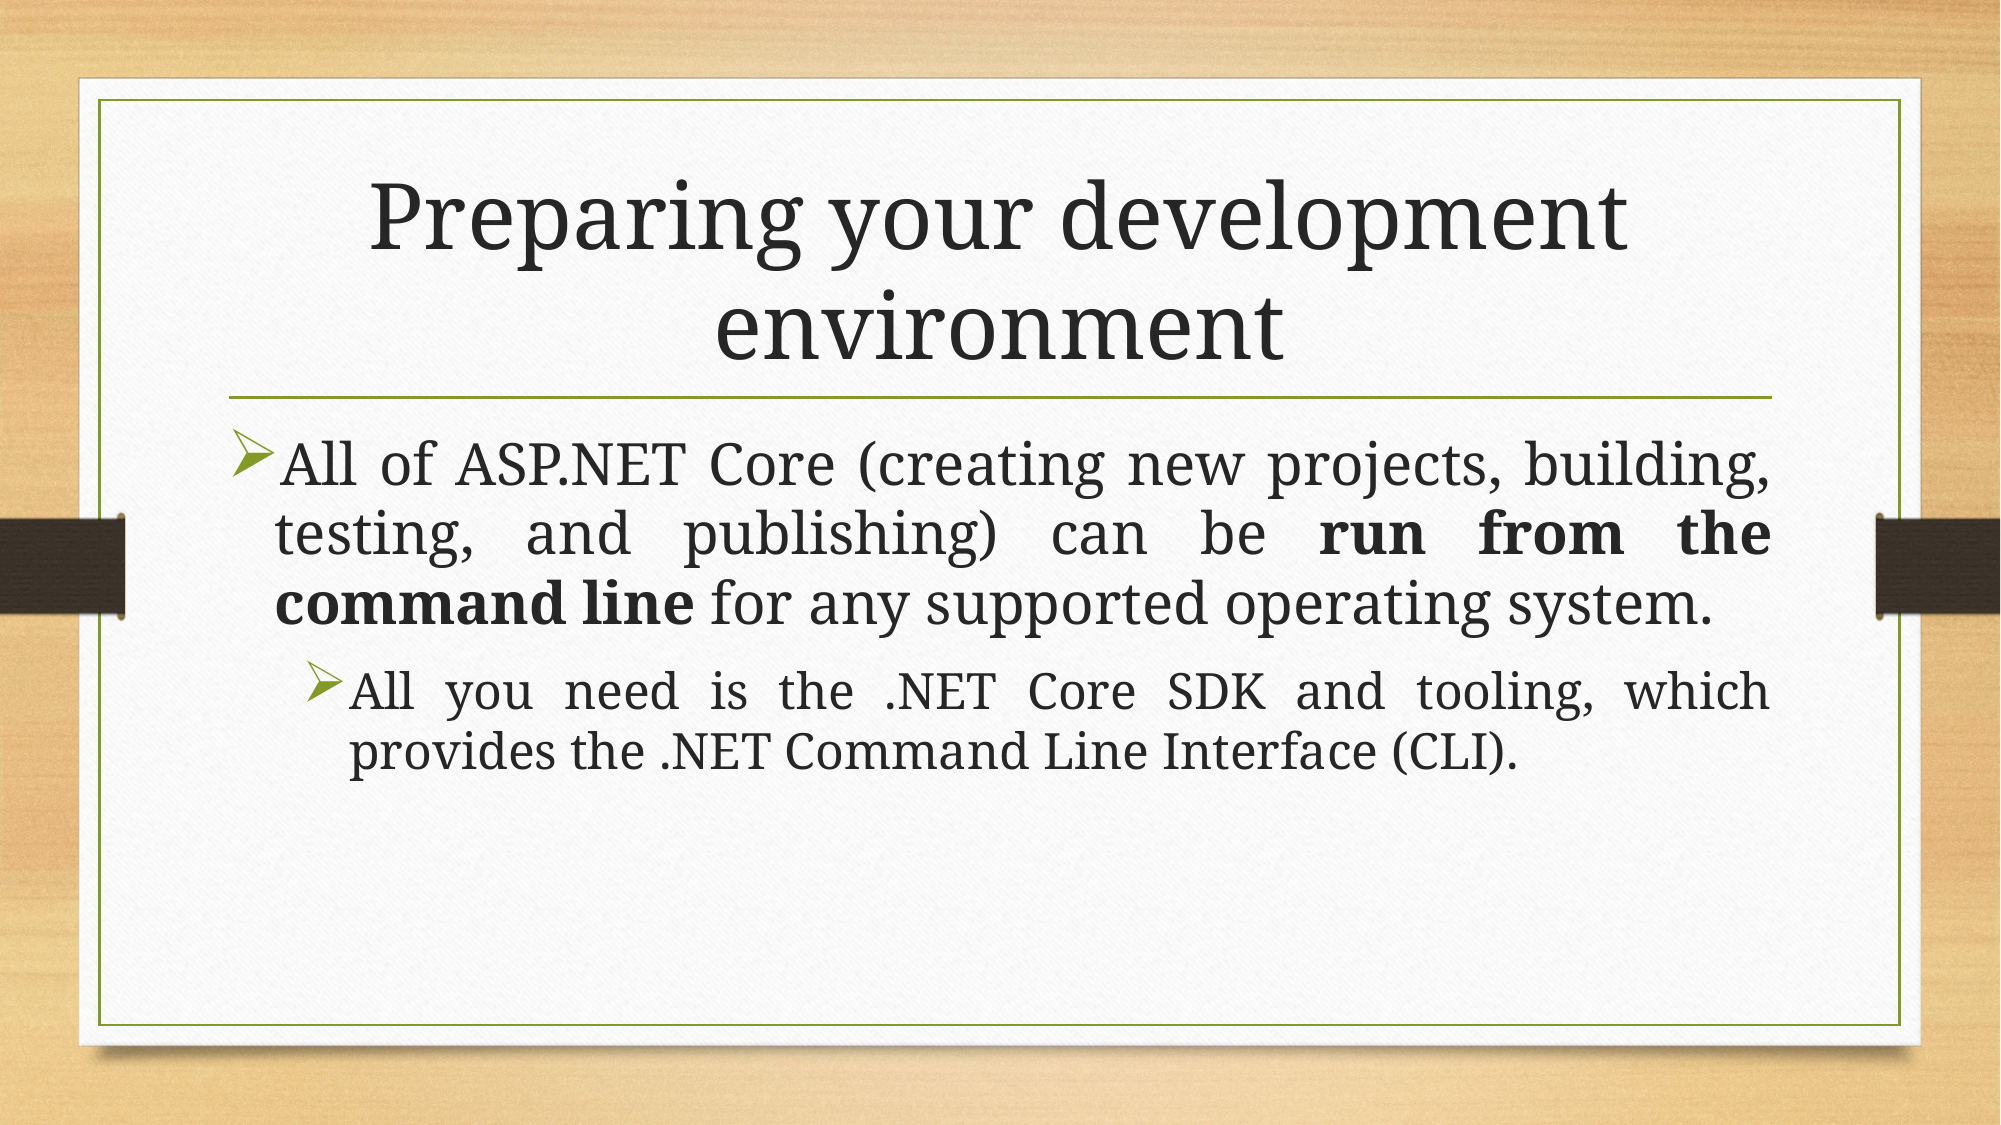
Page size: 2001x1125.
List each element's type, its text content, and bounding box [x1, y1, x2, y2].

picture [0, 0, 2001, 1125]
title Preparing your development environment [212, 161, 1788, 375]
list All of ASP.NET Core (creating new projects, building, testing, and publishing) can be run from the command line for any supported operating system. All you need is the .NET Core SDK and tooling, which provides the .NET Command Line Interface (CLI). [212, 419, 1788, 964]
